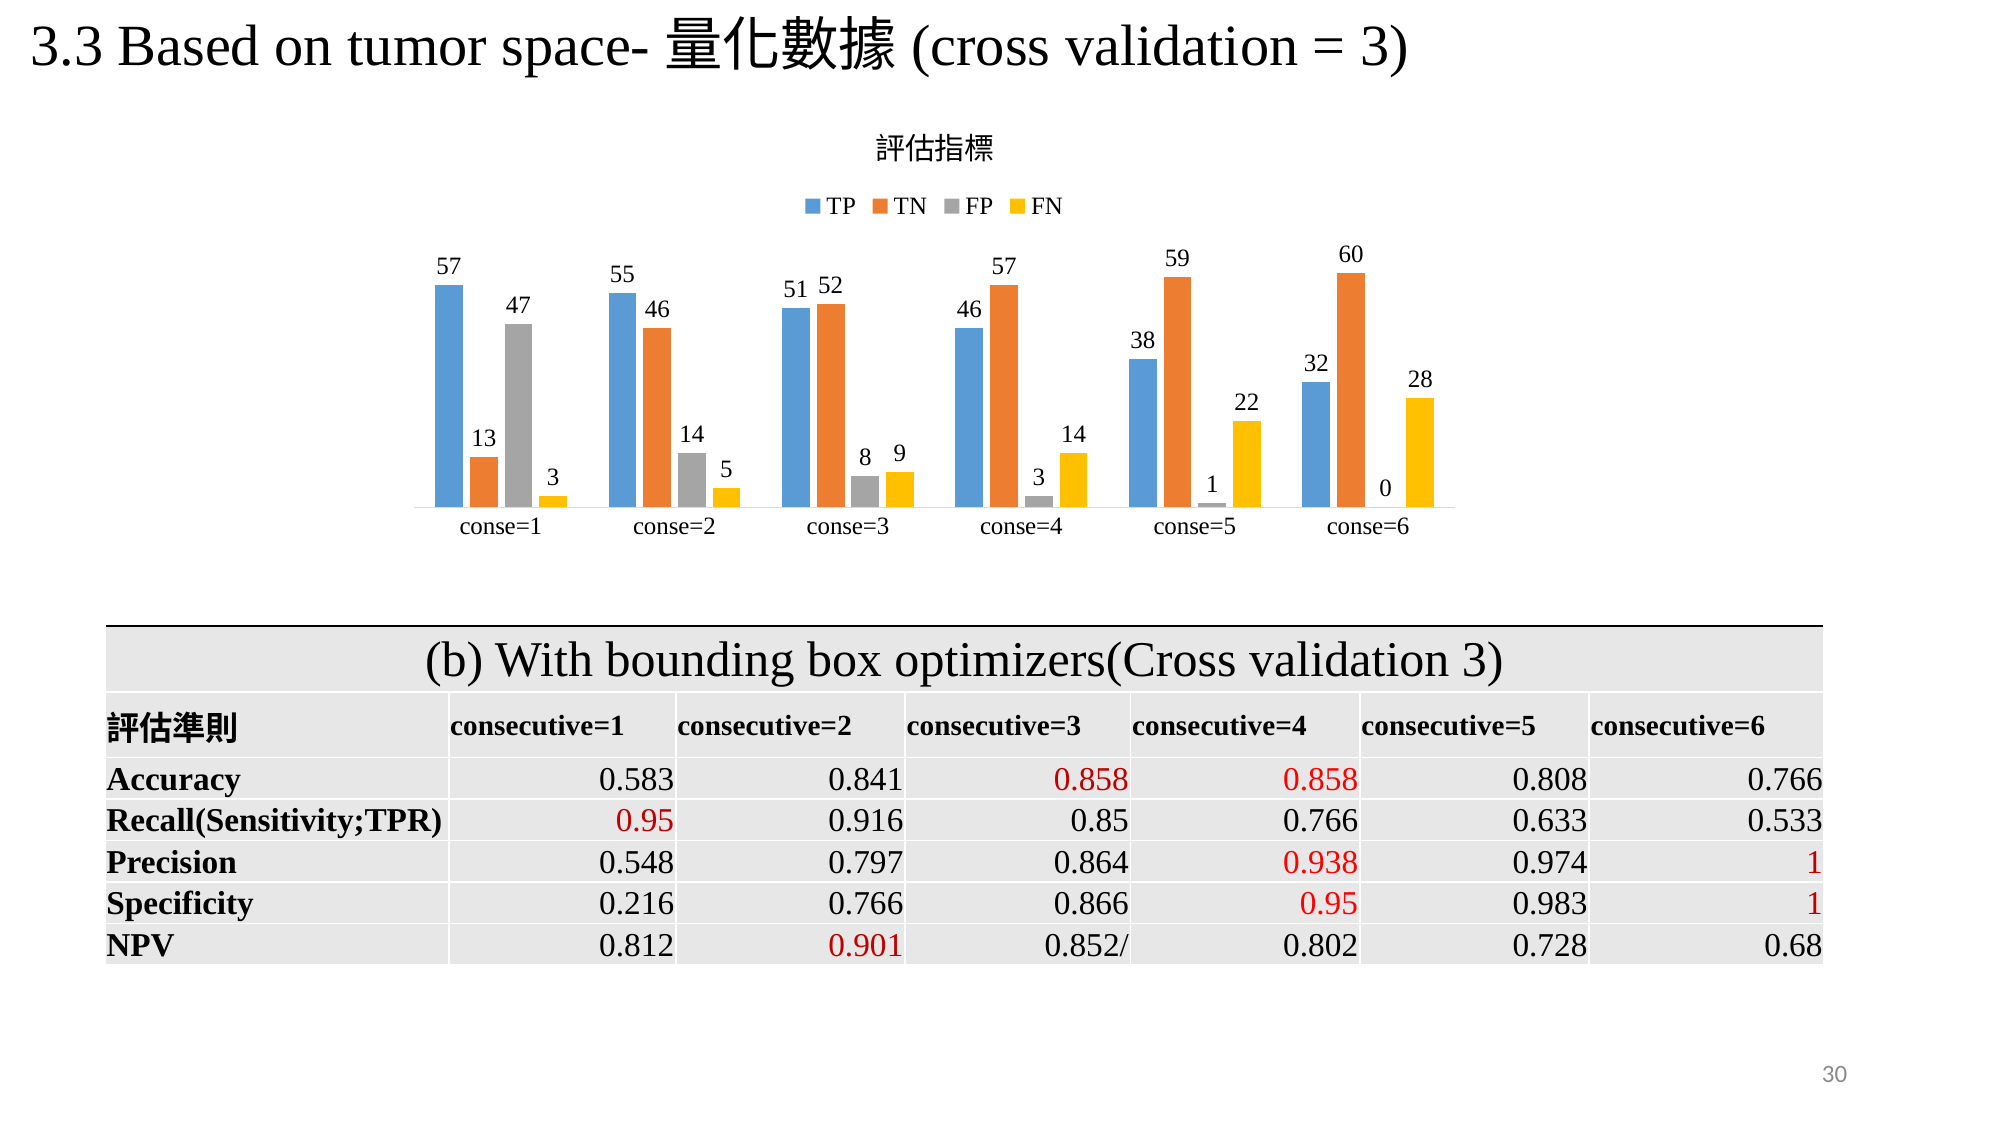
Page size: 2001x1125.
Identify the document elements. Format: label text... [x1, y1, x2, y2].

table_cell 0.983 [1361, 883, 1588, 923]
table_cell 0.766 [677, 883, 904, 923]
text_box 3.3 Based on tumor space-量化數據(cross validation = 3) [0, 0, 1811, 155]
table_cell 0.68 [1590, 924, 1823, 964]
chart [392, 98, 1477, 549]
table_cell consecutive=2 [677, 693, 904, 757]
table_cell consecutive=6 [1590, 693, 1823, 757]
table_cell 0.866 [906, 883, 1130, 923]
table_cell 0.216 [450, 883, 675, 923]
table_cell NPV [106, 924, 448, 964]
table_cell consecutive=4 [1131, 693, 1359, 757]
table_cell 0.858 [906, 758, 1130, 798]
table_cell 0.916 [677, 800, 904, 840]
table_cell 0.808 [1361, 758, 1588, 798]
table_cell 0.728 [1361, 924, 1588, 964]
table_cell 0.766 [1590, 758, 1823, 798]
table_cell 0.548 [450, 841, 675, 881]
table_cell Accuracy [106, 758, 448, 798]
table_cell 0.864 [906, 841, 1130, 881]
table_cell 評估準則 [106, 693, 448, 757]
table_cell 0.533 [1590, 800, 1823, 840]
table_cell 1 [1590, 883, 1823, 923]
table_header (b) With bounding box optimizers(Cross validation 3) [106, 627, 1823, 691]
slide_number 30 [1412, 1042, 1863, 1103]
table_cell Recall(Sensitivity;TPR) [106, 800, 448, 840]
table_cell 1 [1590, 841, 1823, 881]
table_cell 0.841 [677, 758, 904, 798]
table_cell 0.852/ [906, 924, 1130, 964]
table_cell 0.974 [1361, 841, 1588, 881]
table_cell Precision [106, 841, 448, 881]
table_cell consecutive=1 [450, 693, 675, 757]
table_cell Specificity [106, 883, 448, 923]
table_cell 0.85 [906, 800, 1130, 840]
table_cell 0.95 [450, 800, 675, 840]
table_cell 0.802 [1131, 924, 1359, 964]
table_cell 0.633 [1361, 800, 1588, 840]
table_cell 0.938 [1131, 841, 1359, 881]
table_cell 0.797 [677, 841, 904, 881]
table_cell 0.583 [450, 758, 675, 798]
table_cell 0.901 [677, 924, 904, 964]
table_cell consecutive=5 [1361, 693, 1588, 757]
table_cell 0.812 [450, 924, 675, 964]
table_cell consecutive=3 [906, 693, 1130, 757]
table_cell 0.95 [1131, 883, 1359, 923]
table_cell 0.858 [1131, 758, 1359, 798]
table_cell 0.766 [1131, 800, 1359, 840]
